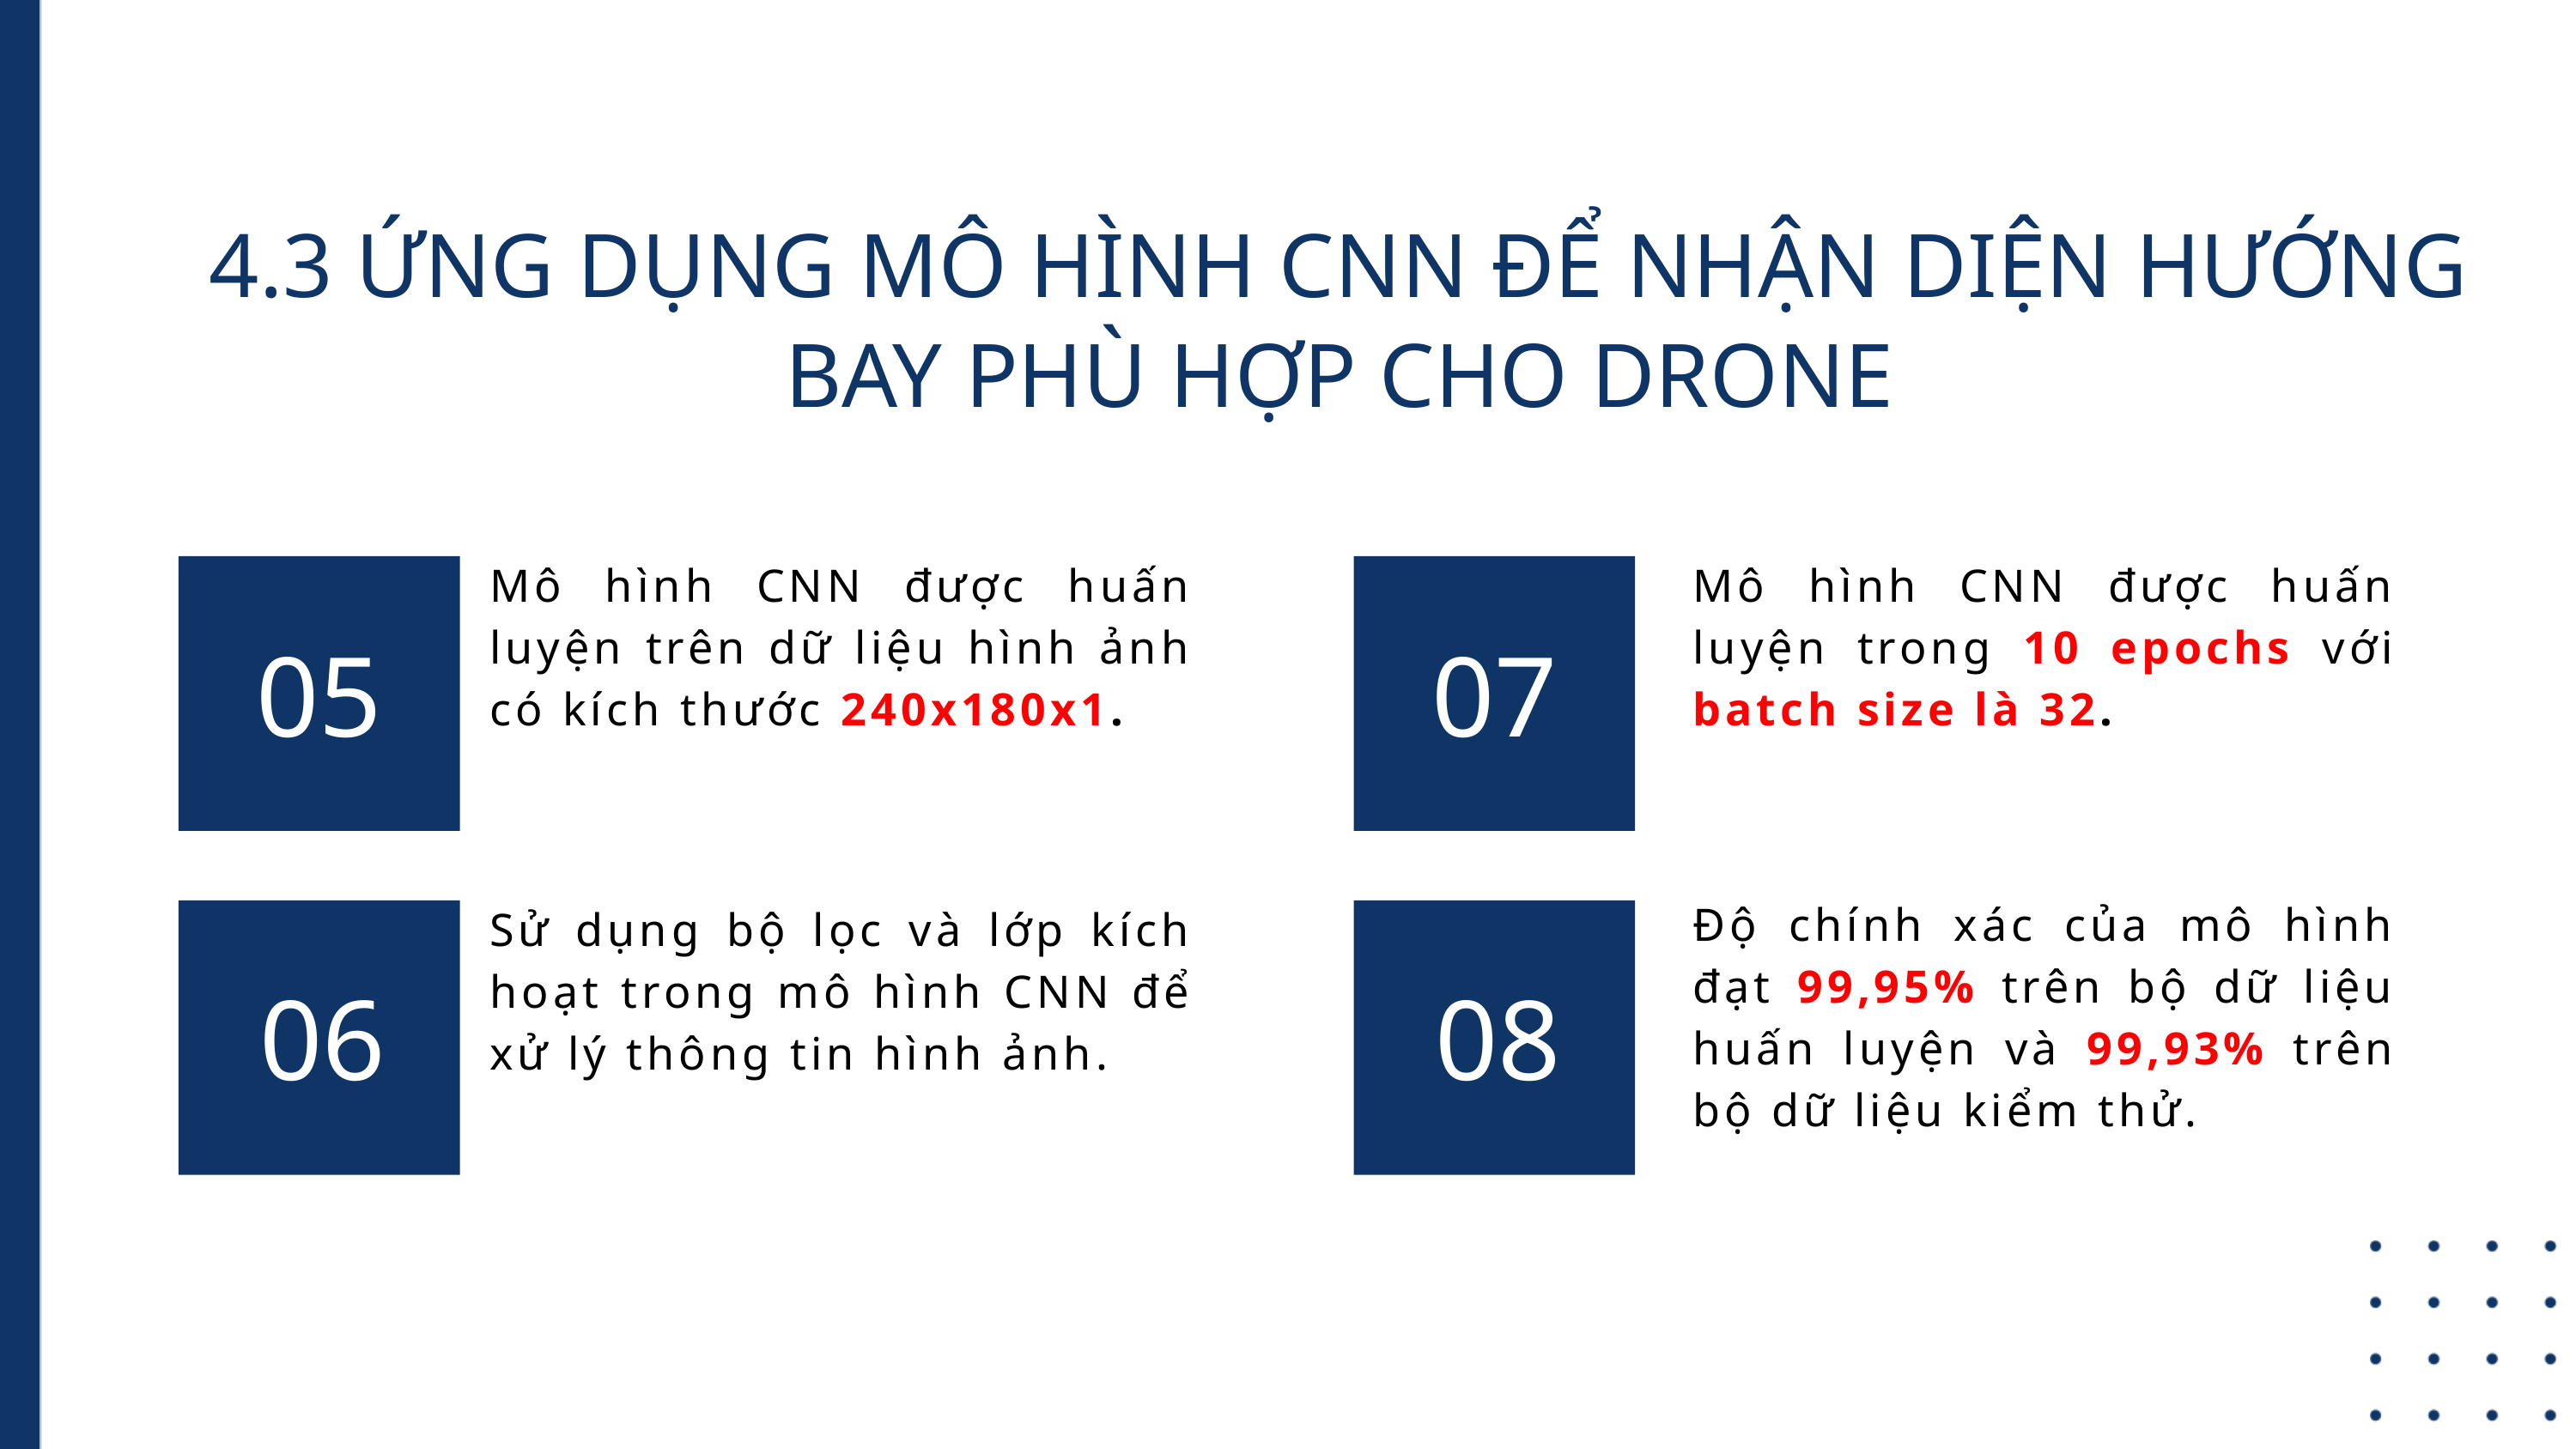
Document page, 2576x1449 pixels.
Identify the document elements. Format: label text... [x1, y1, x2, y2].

text_box 4.3 ỨNG DỤNG MÔ HÌNH CNN ĐỂ NHẬN DIỆN HƯỚNG BAY PHÙ HỢP CHO DRONE [144, 204, 2535, 425]
text_box Mô hình CNN được huấn luyện trong 10 epochs với batch size là 32. [1692, 549, 2397, 735]
text_box [1353, 900, 1636, 1175]
text_box [0, 0, 42, 1449]
text_box [178, 900, 460, 1175]
text_box 05 [206, 648, 433, 759]
text_box [2370, 1240, 2576, 1449]
text_box 06 [185, 992, 460, 1103]
text_box [1353, 555, 1636, 831]
text_box Sử dụng bộ lọc và lớp kích hoạt trong mô hình CNN để xử lý thông tin hình ảnh. [489, 893, 1194, 1141]
text_box 08 [1360, 992, 1636, 1103]
text_box 07 [1377, 648, 1612, 759]
text_box [178, 555, 460, 831]
text_box Mô hình CNN được huấn luyện trên dữ liệu hình ảnh có kích thước 240x180x1. [489, 549, 1194, 735]
text_box Độ chính xác của mô hình đạt 99,95% trên bộ dữ liệu huấn luyện và 99,93% trên bộ dữ liệu kiểm thử. [1692, 888, 2397, 1193]
